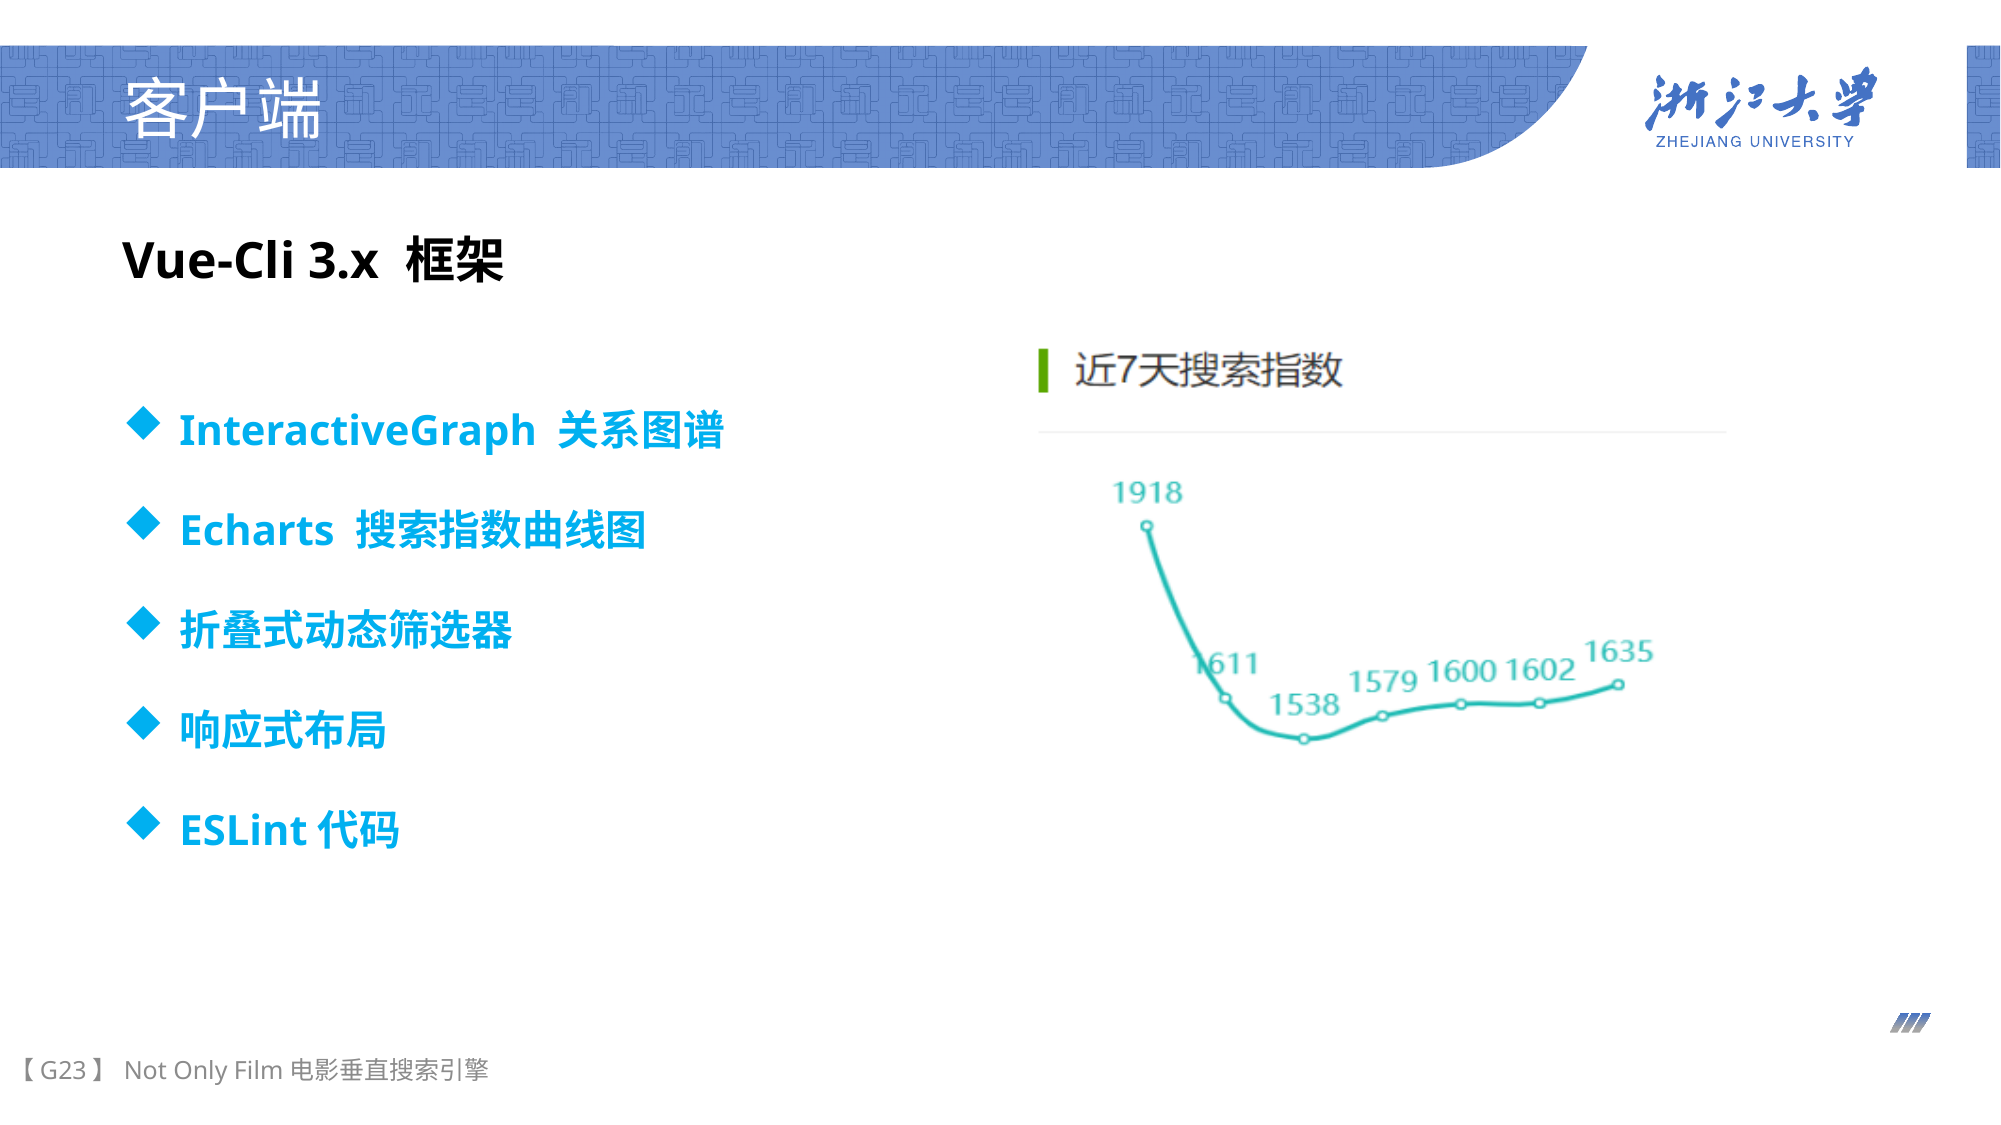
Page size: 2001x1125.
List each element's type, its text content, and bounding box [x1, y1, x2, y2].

text_box InteractiveGraph 关系图谱 Echarts 搜索指数曲线图 折叠式动态筛选器 响应式布局 ESLint代码 [108, 346, 825, 862]
picture [992, 297, 1806, 1017]
footer 【G23】Not Only Film电影垂直搜索引擎 [0, 1039, 587, 1100]
text_box Vue-Cli 3.x 框架 [108, 221, 1695, 297]
title 客户端 [108, 54, 1399, 159]
